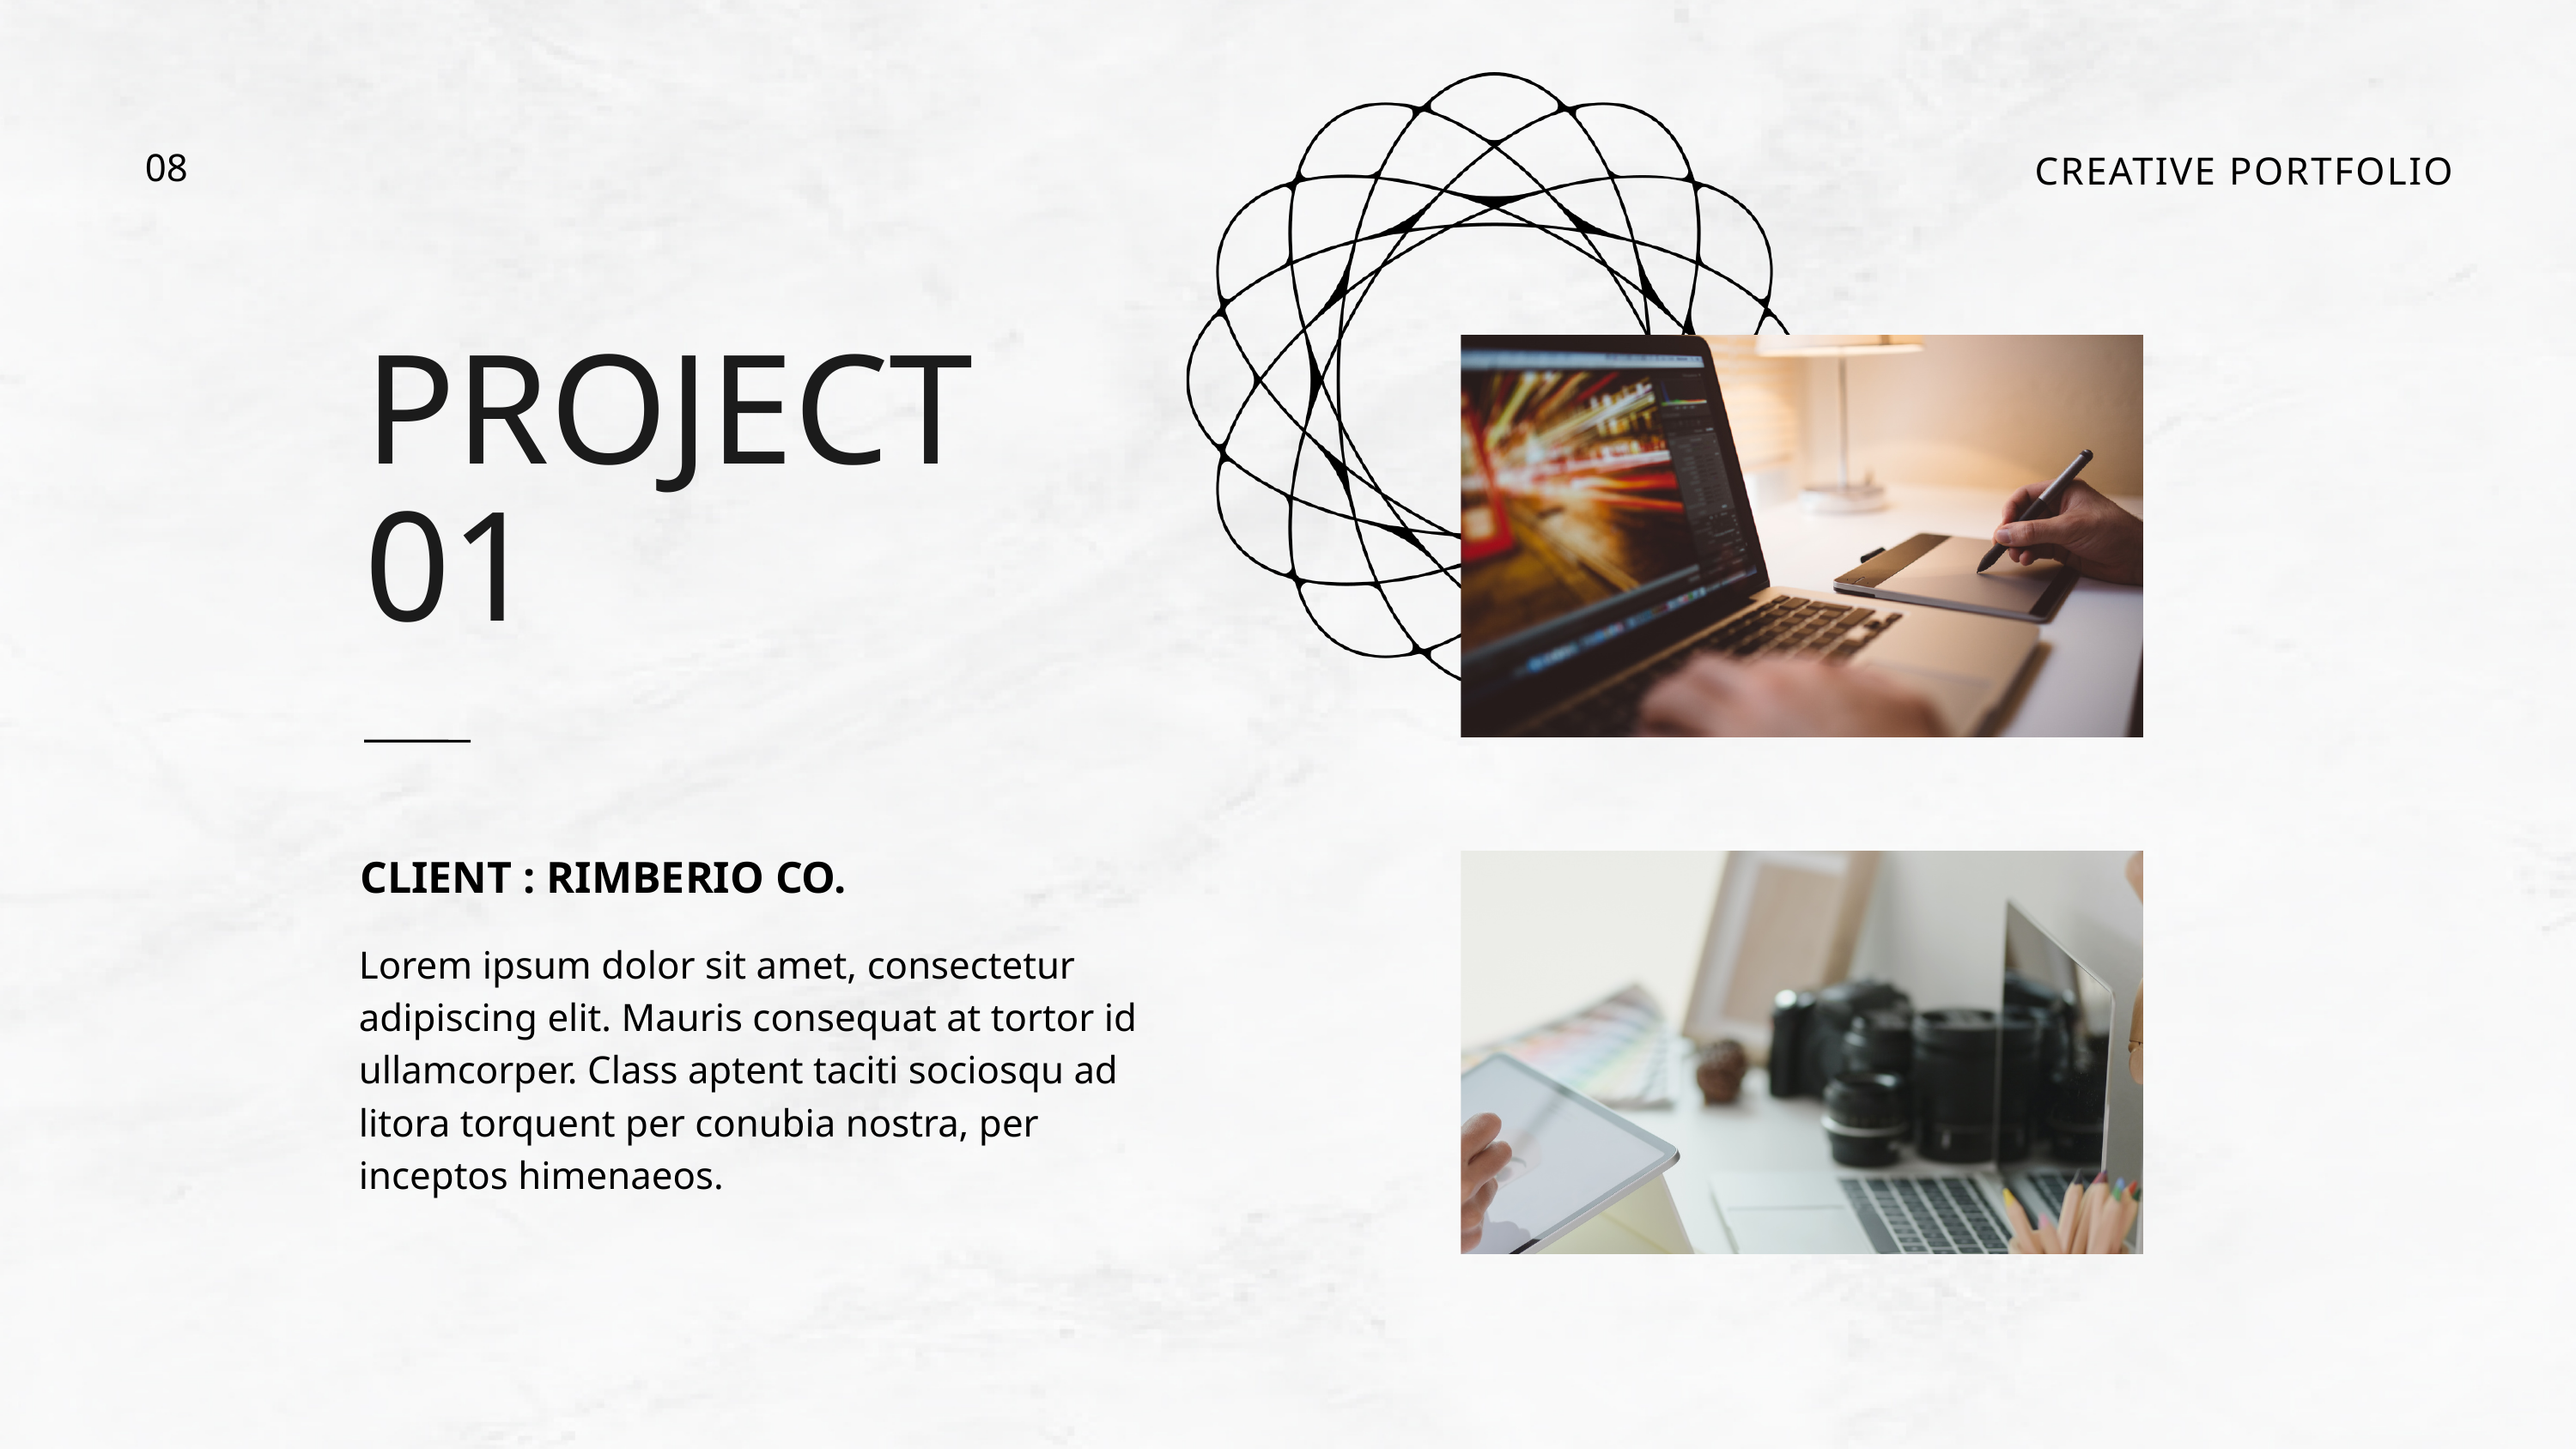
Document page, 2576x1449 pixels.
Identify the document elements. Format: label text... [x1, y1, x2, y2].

text_box Lorem ipsum dolor sit amet, consectetur adipiscing elit. Mauris consequat at tortor id ullamcorper. Class aptent taciti sociosqu ad litora torquent per conubia nostra, per inceptos himenaeos. [358, 933, 1152, 1197]
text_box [1461, 851, 2144, 1254]
text_box CREATIVE PORTFOLIO [1662, 140, 2454, 193]
text_box [1186, 72, 1802, 688]
text_box [0, 0, 2576, 1449]
text_box CLIENT : RIMBERIO CO. [360, 841, 947, 902]
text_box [1461, 334, 2144, 737]
text_box 08 [144, 143, 384, 190]
text_box PROJECT 01 [364, 336, 1250, 652]
